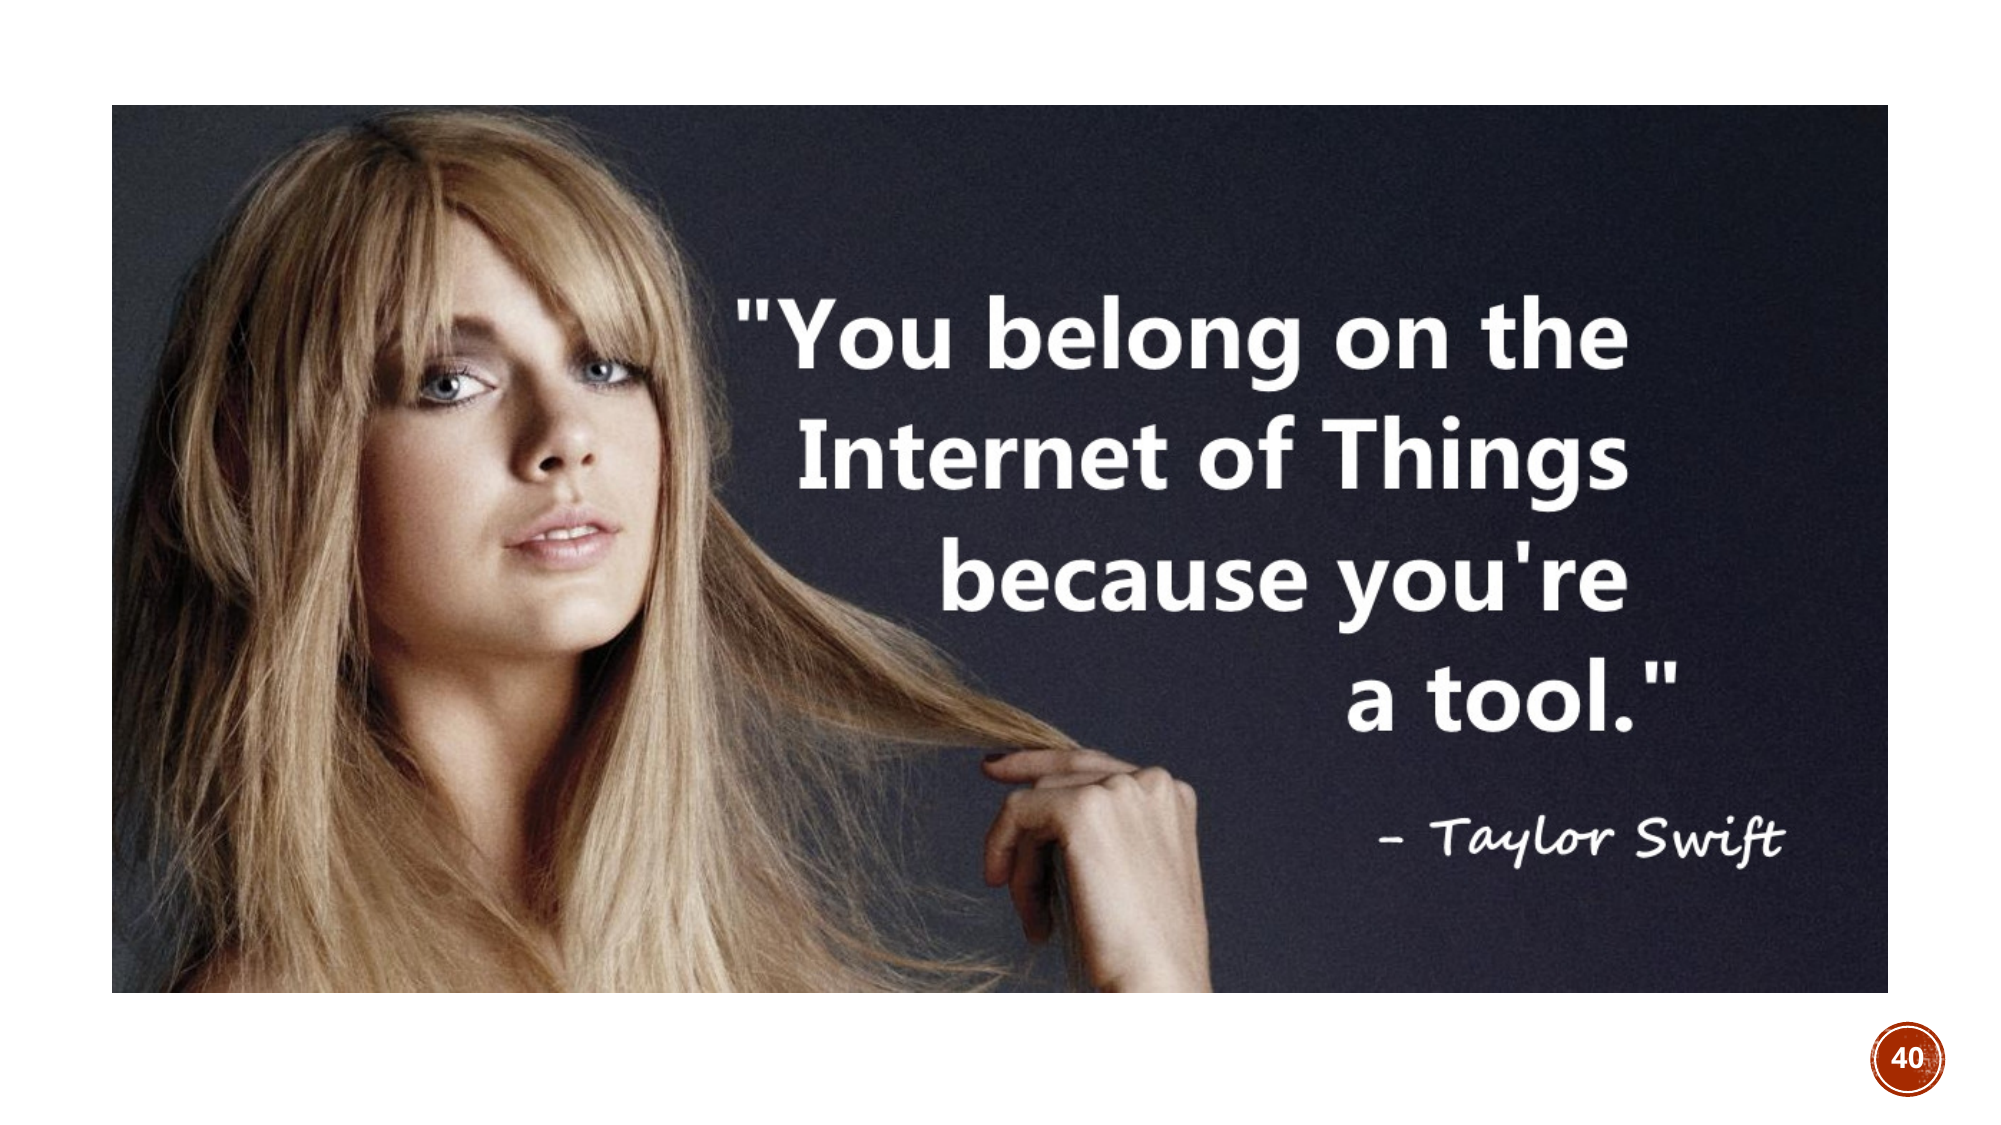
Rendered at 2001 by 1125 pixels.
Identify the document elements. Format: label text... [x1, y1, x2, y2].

picture [112, 105, 1886, 992]
slide_number 39 [1855, 1028, 1961, 1089]
